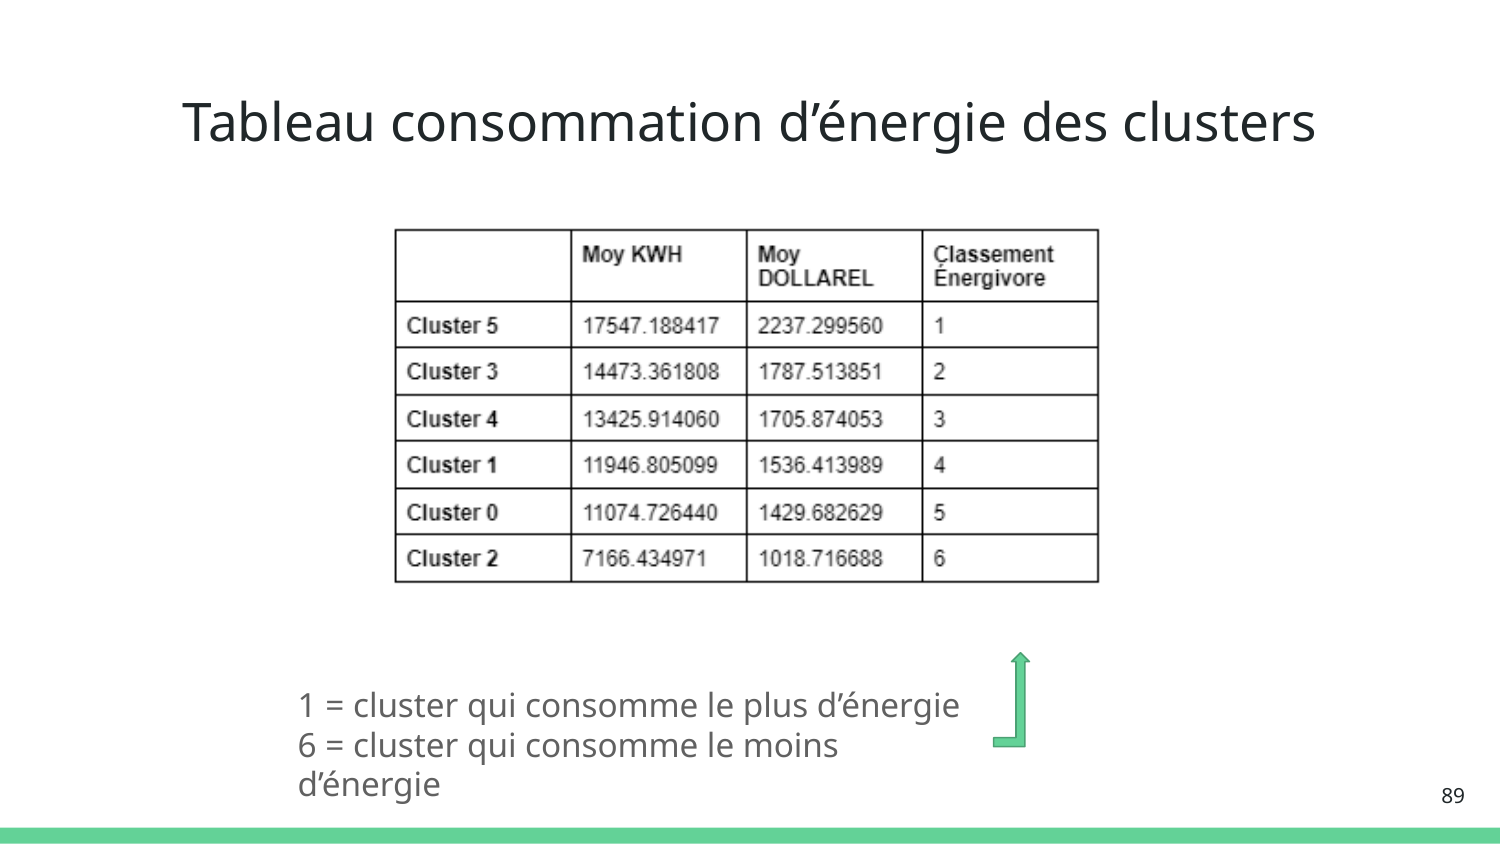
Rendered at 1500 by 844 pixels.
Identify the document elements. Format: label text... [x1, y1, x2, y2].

title Tableau consommation d’énergie des clusters [51, 72, 1449, 167]
text_box [993, 652, 1030, 747]
text_box 1 = cluster qui consomme le plus d’énergie 6 = cluster qui consomme le moins d’énergie [282, 668, 984, 765]
slide_number ‹#› [1389, 764, 1480, 830]
picture [375, 213, 1125, 607]
